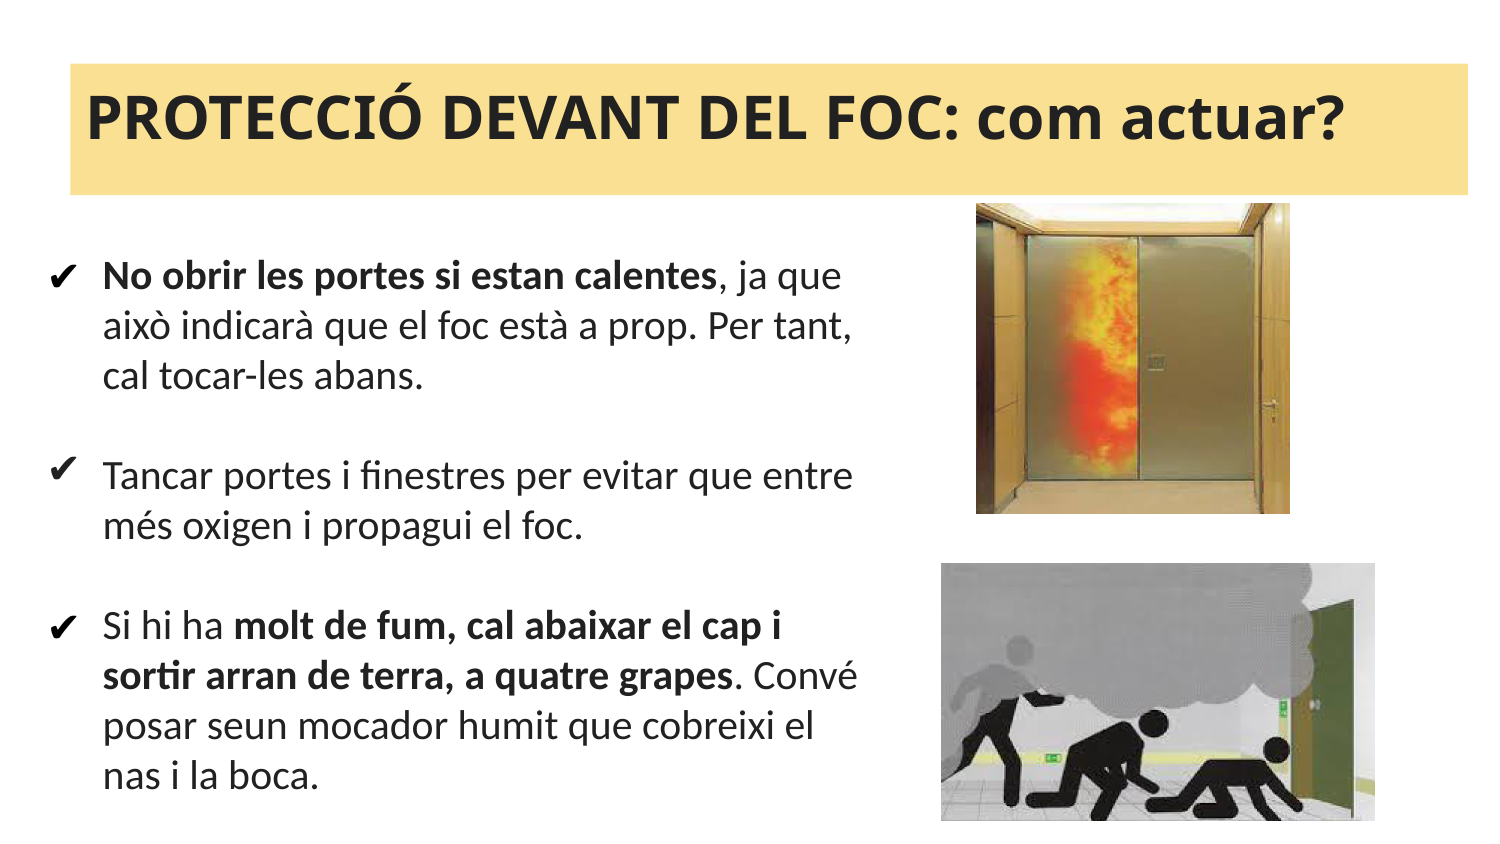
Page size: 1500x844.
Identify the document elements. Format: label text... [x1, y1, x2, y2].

title PROTECCIÓ DEVANT DEL FOC: com actuar? [70, 63, 1468, 196]
text_box No obrir les portes si estan calentes, ja que això indicarà que el foc està a prop. Per tant, cal tocar-les abans. Tancar portes i finestres per evitar que entre més oxigen i propagui el foc. Si hi ha molt de fum, cal abaixar el cap i sortir arran de terra, a quatre grapes. Convé posar seun mocador humit que cobreixi el nas i la boca. [31, 232, 892, 794]
picture [976, 203, 1291, 514]
picture [940, 563, 1376, 821]
